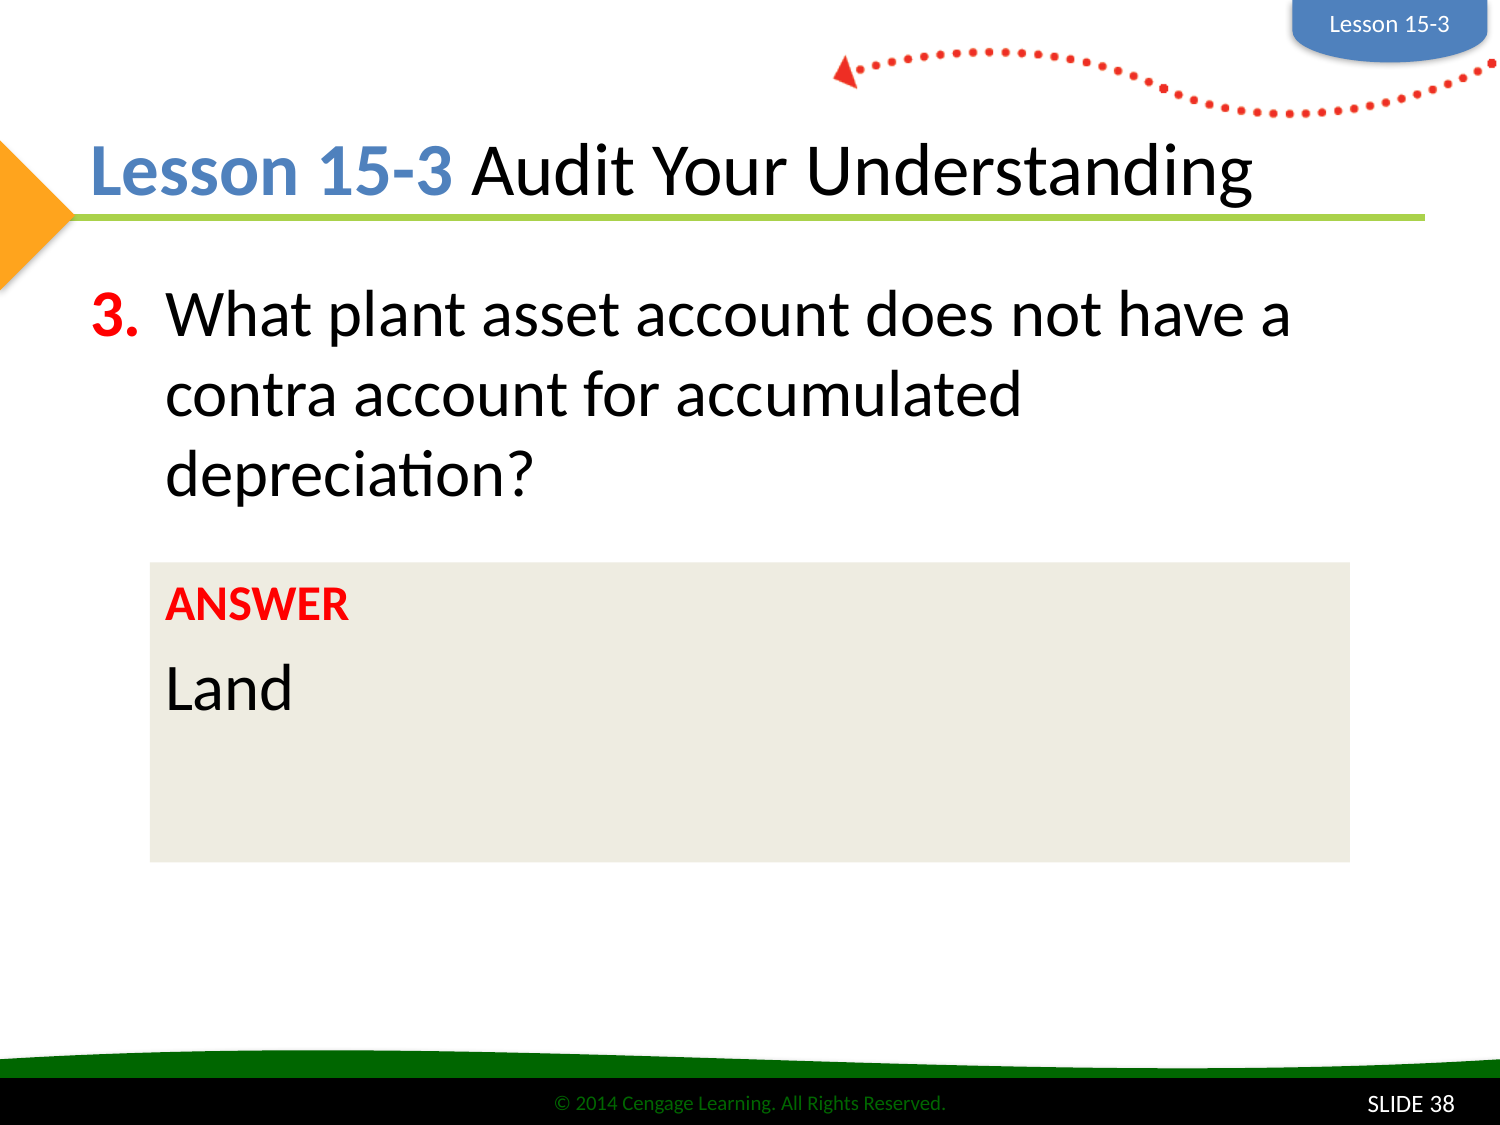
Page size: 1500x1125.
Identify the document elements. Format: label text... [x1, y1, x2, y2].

title Lesson 15-3 Audit Your Understanding [75, 29, 1350, 218]
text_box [1292, 0, 1488, 63]
slide_number SLIDE 38 [1170, 1080, 1470, 1125]
list 3. What plant asset account does not have a contra account for accumulated depreciation? [75, 262, 1425, 1005]
text_box [0, 138, 78, 293]
text_box ANSWER Land [149, 562, 1350, 863]
picture [827, 37, 1500, 126]
